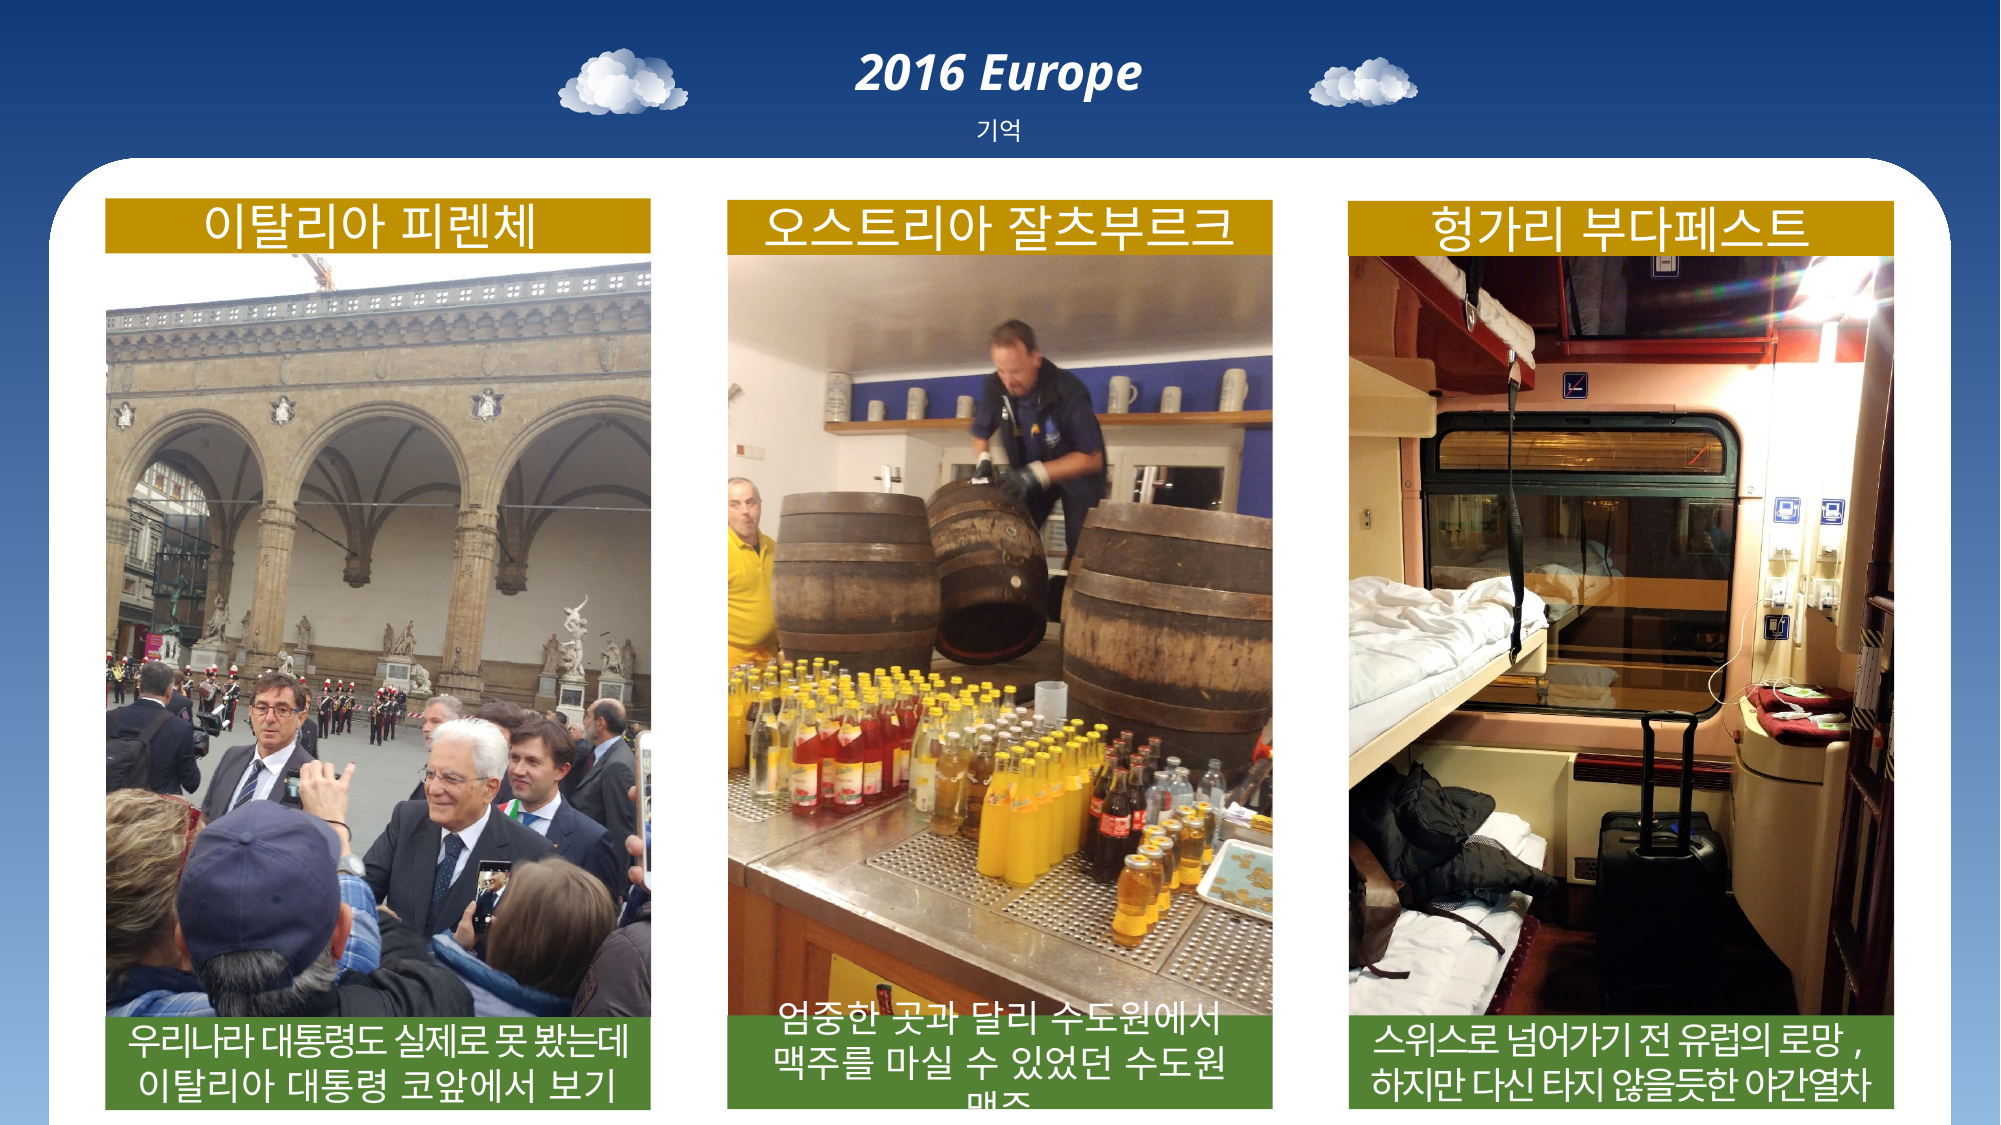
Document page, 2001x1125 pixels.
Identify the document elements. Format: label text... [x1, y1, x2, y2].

text_box 2016 Europe 기억 [566, 2, 1434, 153]
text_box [558, 46, 689, 118]
text_box 우리나라 대통령도 실제로 못 봤는데 이탈리아 대통령 코앞에서 보기 [104, 1015, 652, 1111]
picture [0, 254, 1895, 1017]
text_box [0, 0, 2000, 1125]
text_box 스위스로 넘어가기 전 유럽의 로망, 하지만 다신 타지 않을듯한 야간열차 [1348, 1017, 1895, 1110]
text_box 오스트리아 잘츠부르크 [726, 199, 1274, 256]
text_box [1309, 56, 1418, 108]
text_box 엄중한 곳과 달리 수도원에서 맥주를 마실 수 있었던 수도원 맥주 [726, 1014, 1274, 1110]
text_box 이탈리아 피렌체 [104, 197, 652, 254]
text_box 헝가리 부다페스트 [1347, 200, 1895, 257]
